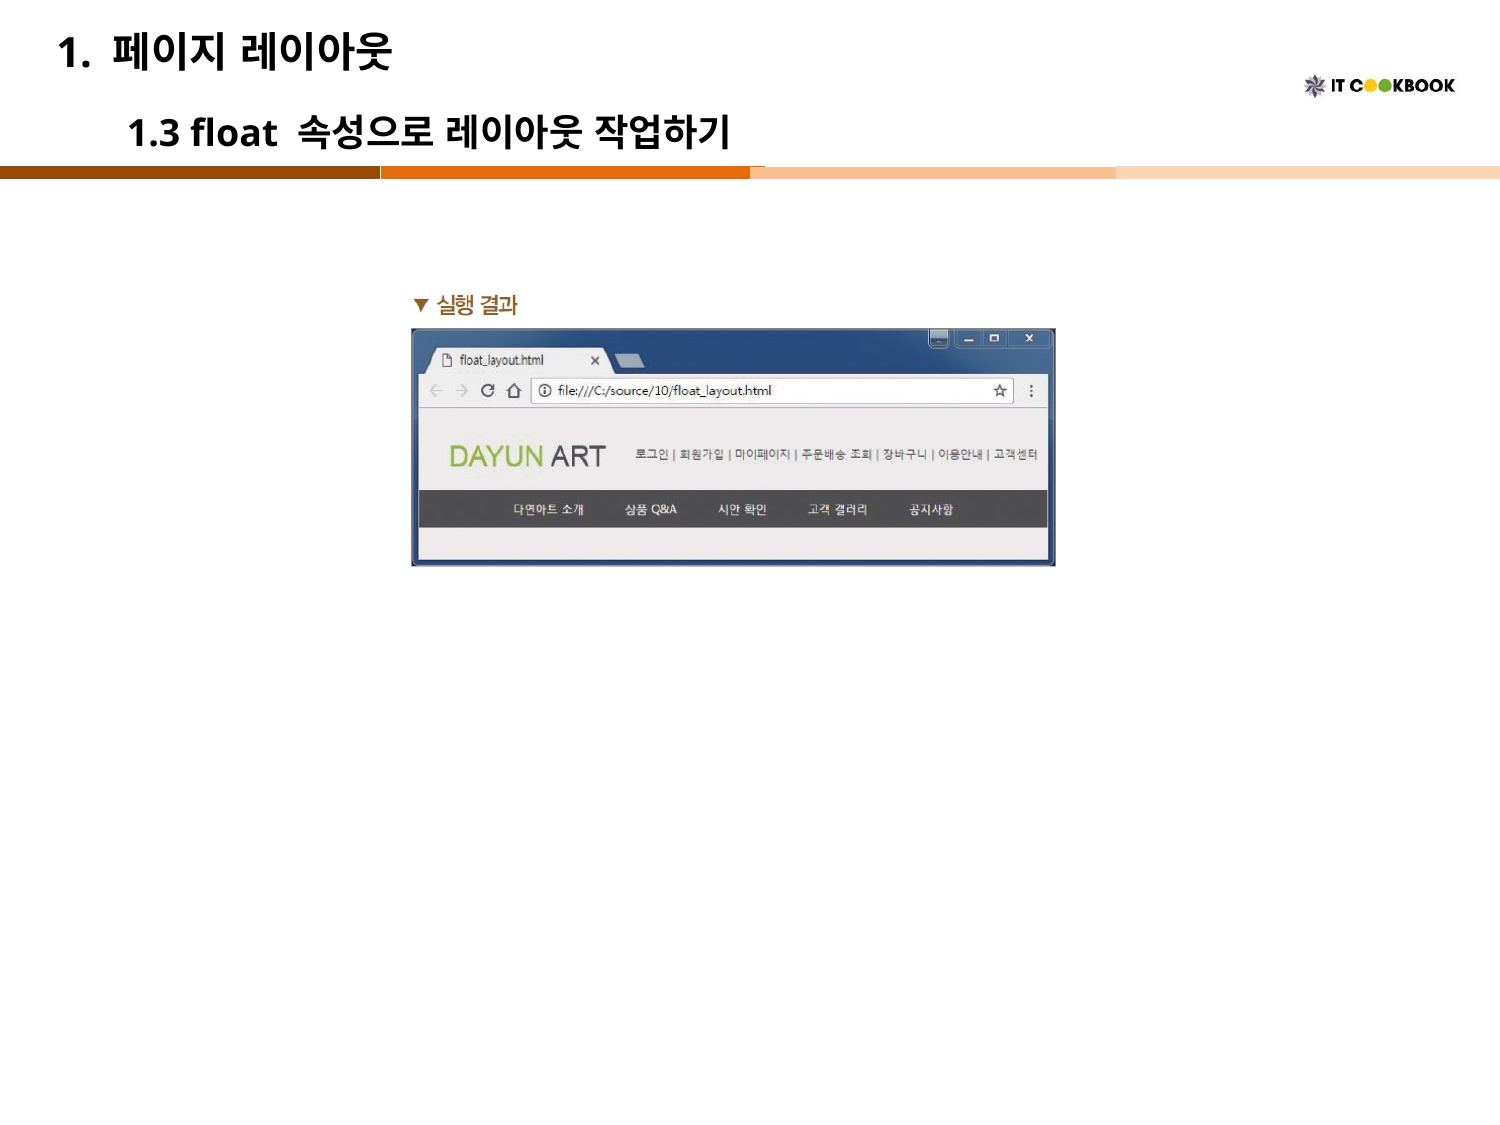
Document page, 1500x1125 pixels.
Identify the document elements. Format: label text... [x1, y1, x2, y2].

picture [407, 290, 1058, 568]
title 1. 페이지 레이아웃 [40, 16, 1282, 85]
picture [1296, 65, 1459, 103]
text_box 1.3 float 속성으로 레이아웃 작업하기 [112, 101, 892, 161]
